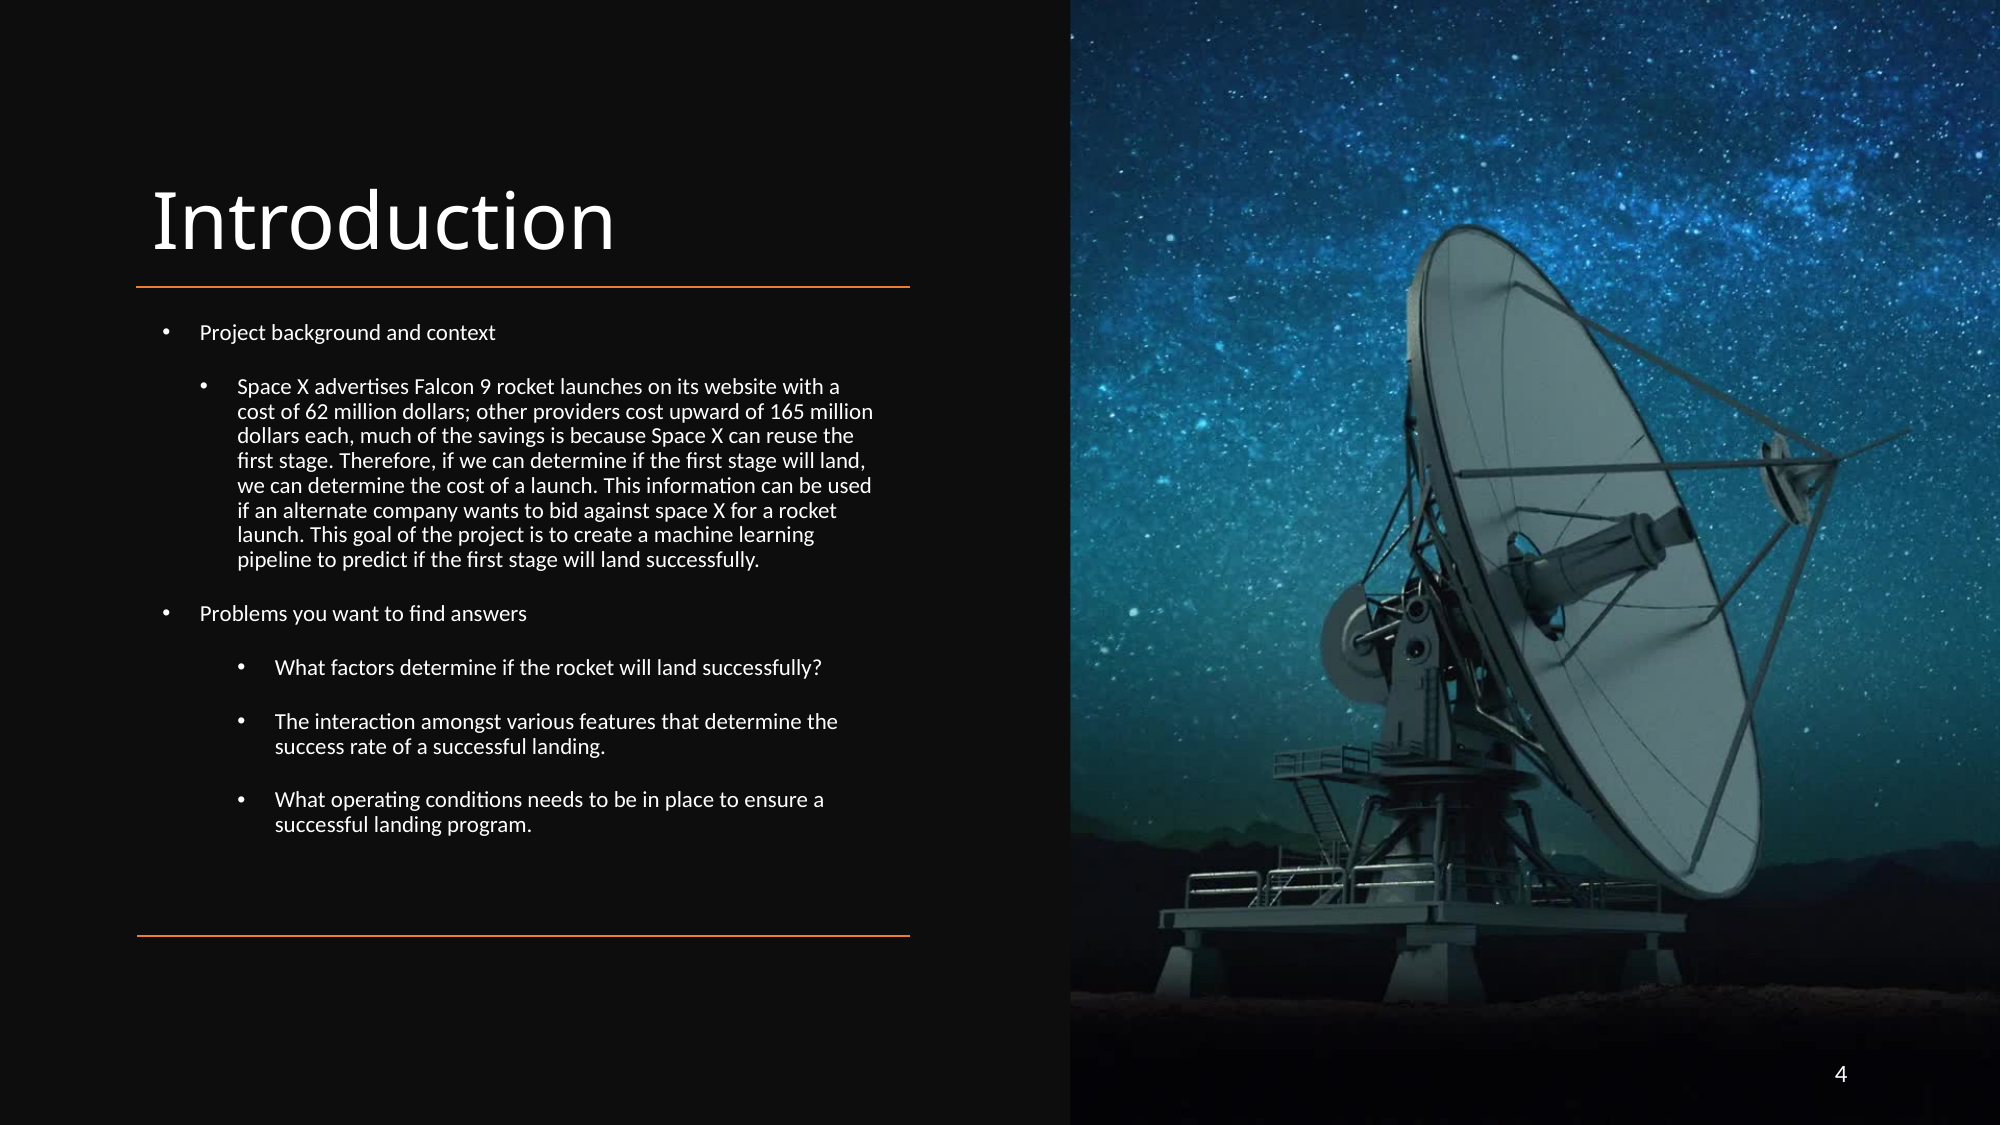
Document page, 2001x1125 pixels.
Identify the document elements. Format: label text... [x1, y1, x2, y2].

text_box [0, 0, 1070, 1125]
text_box Introduction [137, 73, 910, 275]
text_box Project background and context Space X advertises Falcon 9 rocket launches on its website with a cost of 62 million dollars; other providers cost upward of 165 million dollars each, much of the savings is because Space X can reuse the first stage. Therefore, if we can determine if the first stage will land, we can determine the cost of a launch. This information can be used if an alternate company wants to bid against space X for a rocket launch. This goal of the project is to create a machine learning pipeline to predict if the first stage will land successfully. Problems you want to find answers What factors determine if the rocket will land successfully? The interaction amongst various features that determine the success rate of a successful landing. What operating conditions needs to be in place to ensure a successful landing program. [147, 313, 900, 912]
picture [1070, 0, 2000, 1125]
